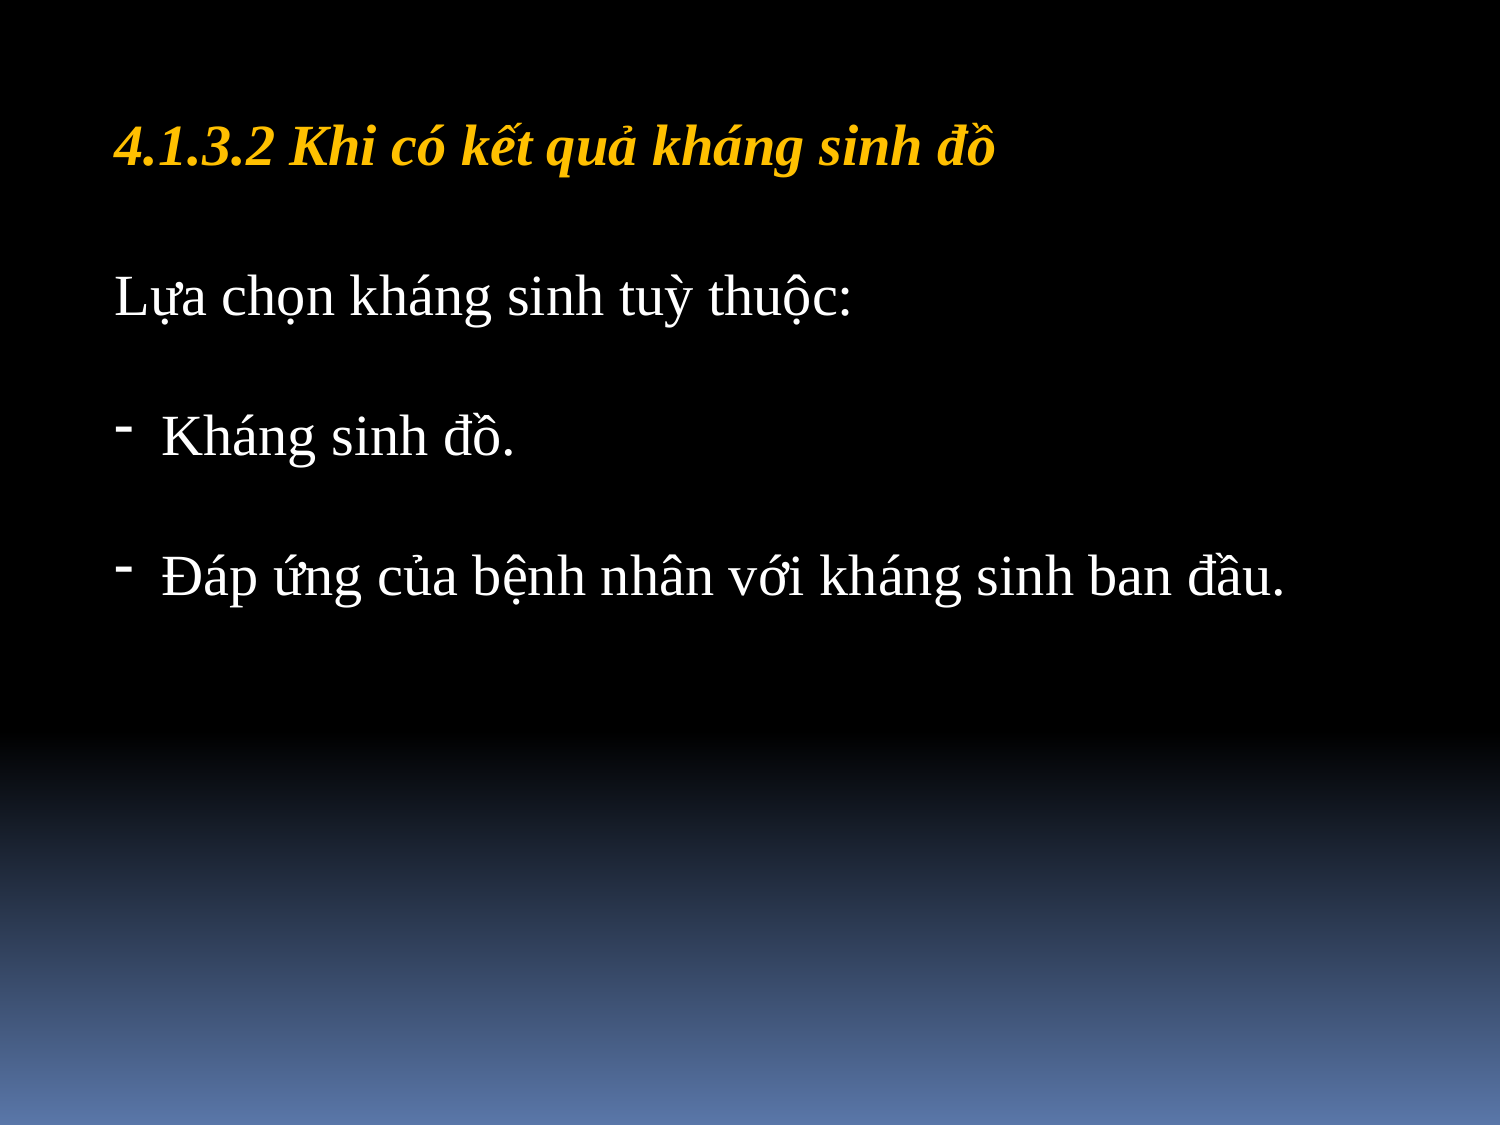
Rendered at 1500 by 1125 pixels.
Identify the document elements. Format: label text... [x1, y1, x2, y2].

text_box 4.1.3.2 Khi có kết quả kháng sinh đồ [99, 99, 1038, 185]
text_box Lựa chọn kháng sinh tuỳ thuộc: Kháng sinh đồ. Đáp ứng của bệnh nhân với kháng sinh ban đầu. [99, 249, 1386, 615]
